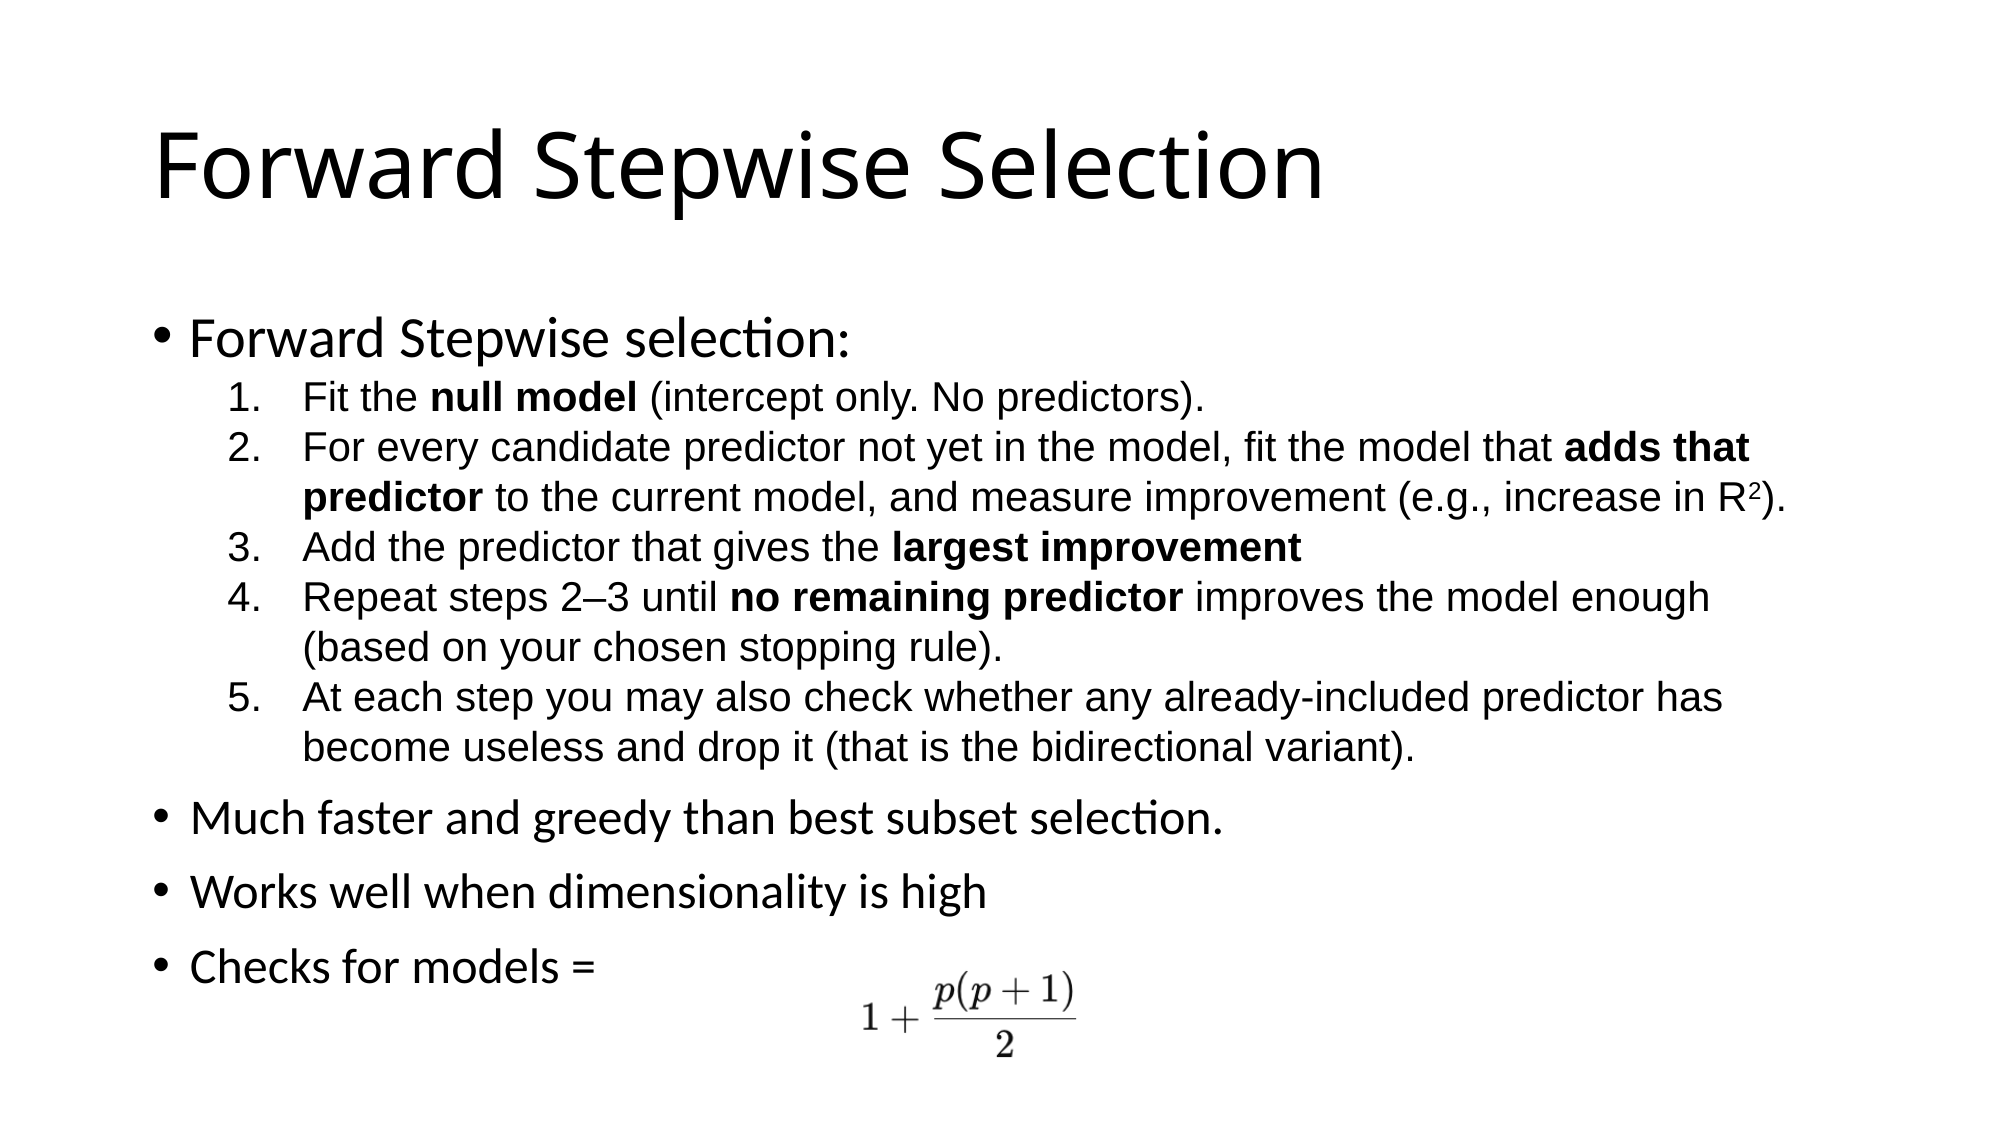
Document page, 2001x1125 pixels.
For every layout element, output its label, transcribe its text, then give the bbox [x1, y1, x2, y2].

title Forward Stepwise Selection [137, 59, 1863, 278]
list Forward Stepwise selection: Fit the null model (intercept only. No predictors). For every candidate predictor not yet in the model, fit the model that adds that predictor to the current model, and measure improvement (e.g., increase in R2). Add the predictor that gives the largest improvement Repeat steps 2–3 until no remaining predictor improves the model enough (based on your chosen stopping rule). At each step you may also check whether any already-included predictor has become useless and drop it (that is the bidirectional variant). Much faster and greedy than best subset selection. Works well when dimensionality is high Checks for models = [137, 299, 1863, 1014]
picture [711, 950, 1289, 1076]
